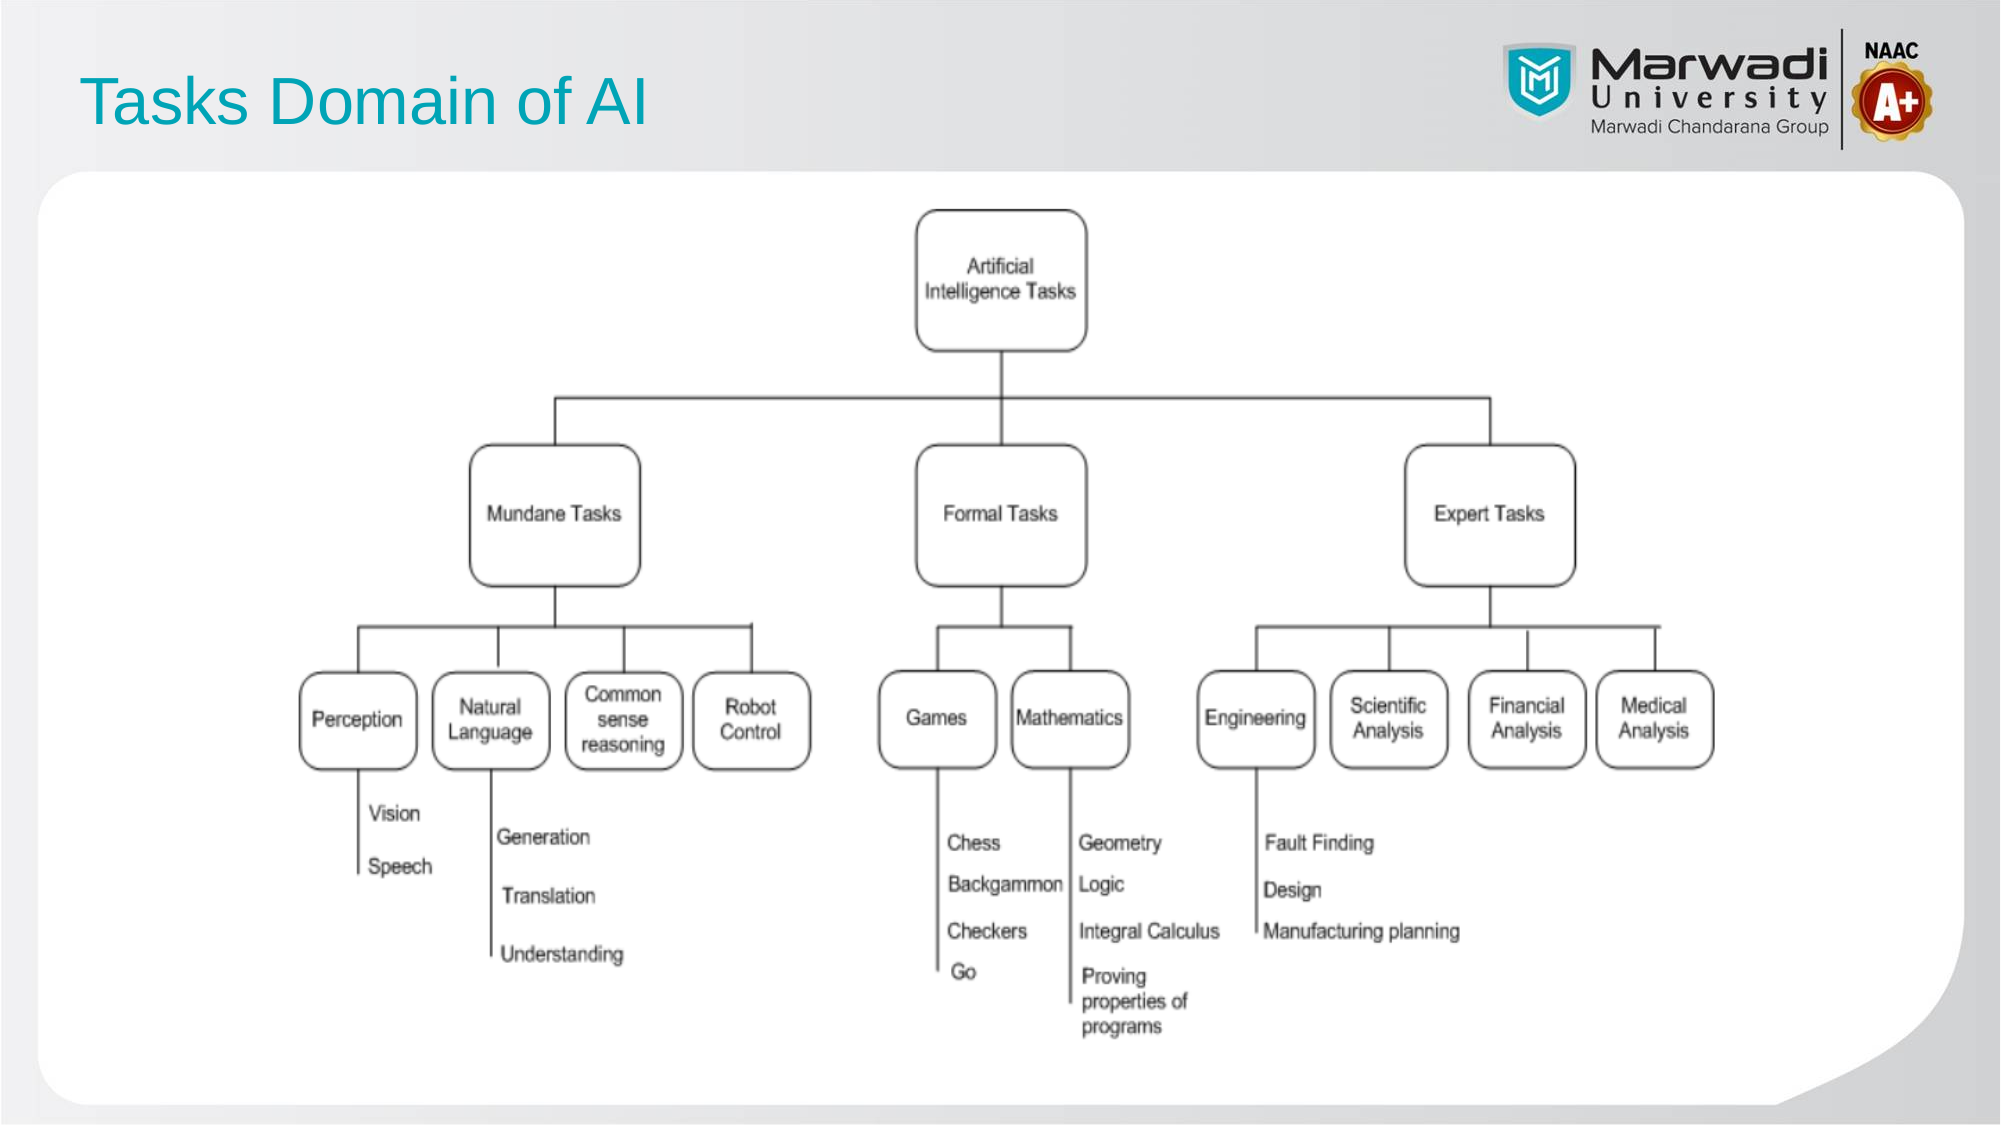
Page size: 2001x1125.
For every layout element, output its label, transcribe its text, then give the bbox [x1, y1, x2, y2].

picture [0, 0, 2001, 1125]
text_box Tasks Domain of AI [64, 42, 979, 124]
text_box [64, 179, 1463, 858]
